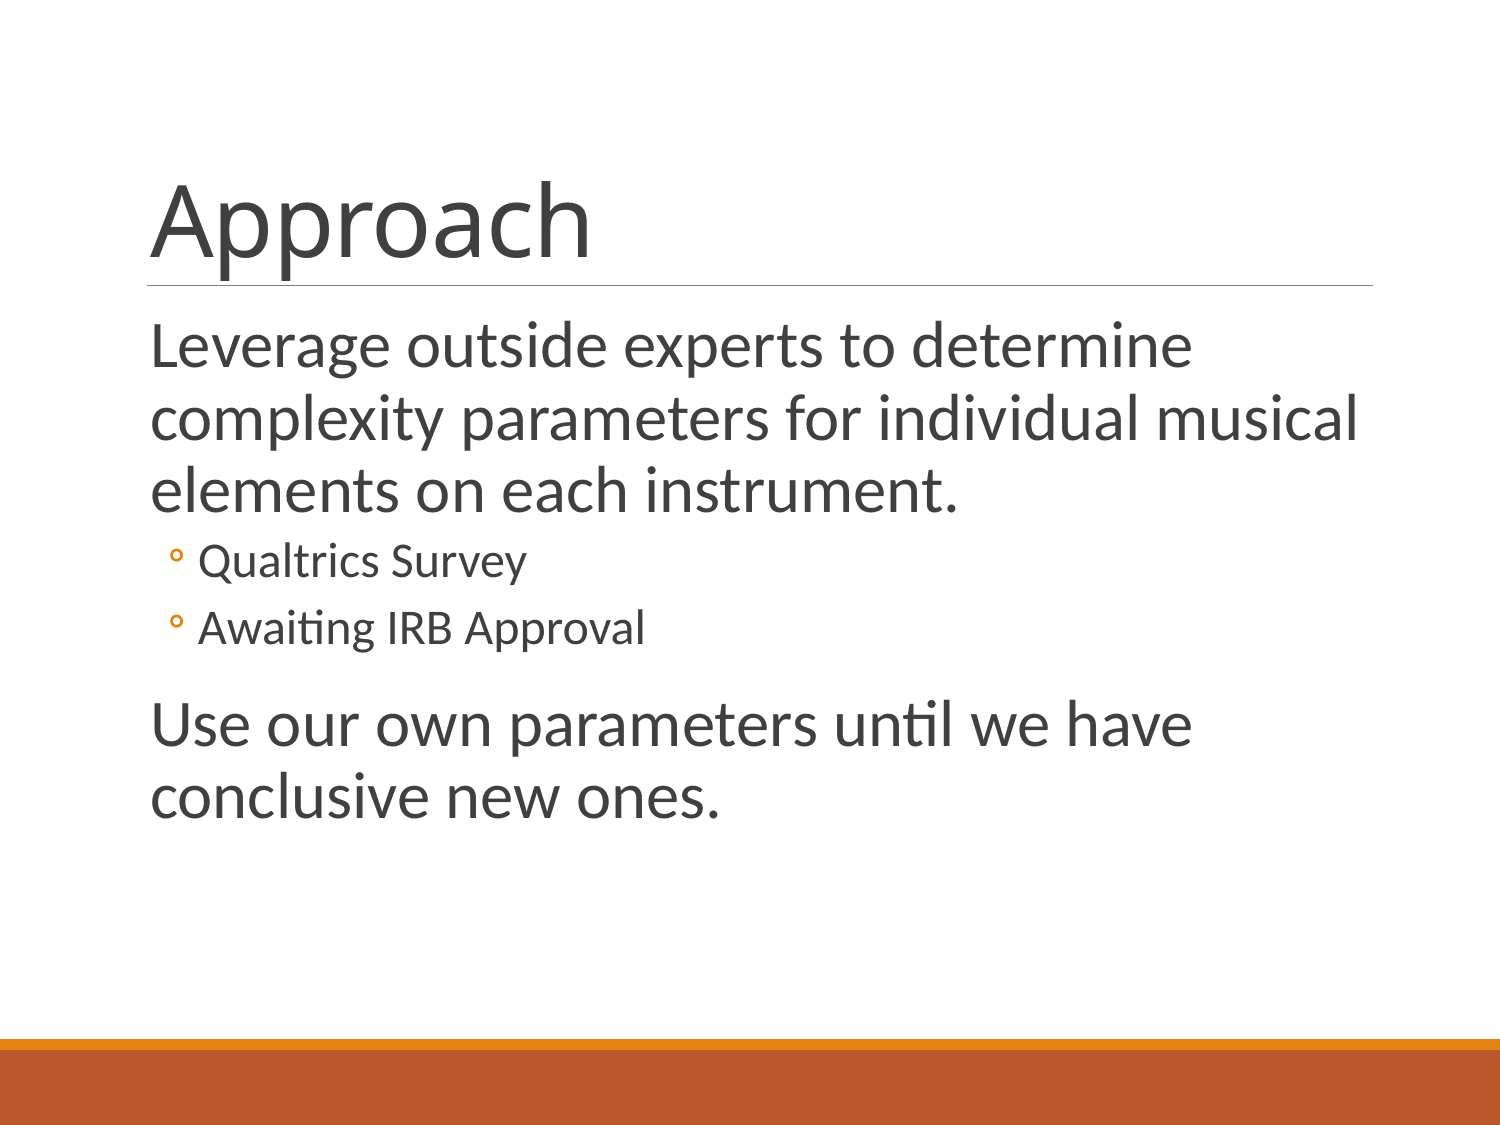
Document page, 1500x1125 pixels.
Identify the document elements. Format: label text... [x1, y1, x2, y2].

list Leverage outside experts to determine complexity parameters for individual musical elements on each instrument. Qualtrics Survey Awaiting IRB Approval Use our own parameters until we have conclusive new ones. [135, 302, 1373, 963]
title Approach [135, 47, 1373, 285]
